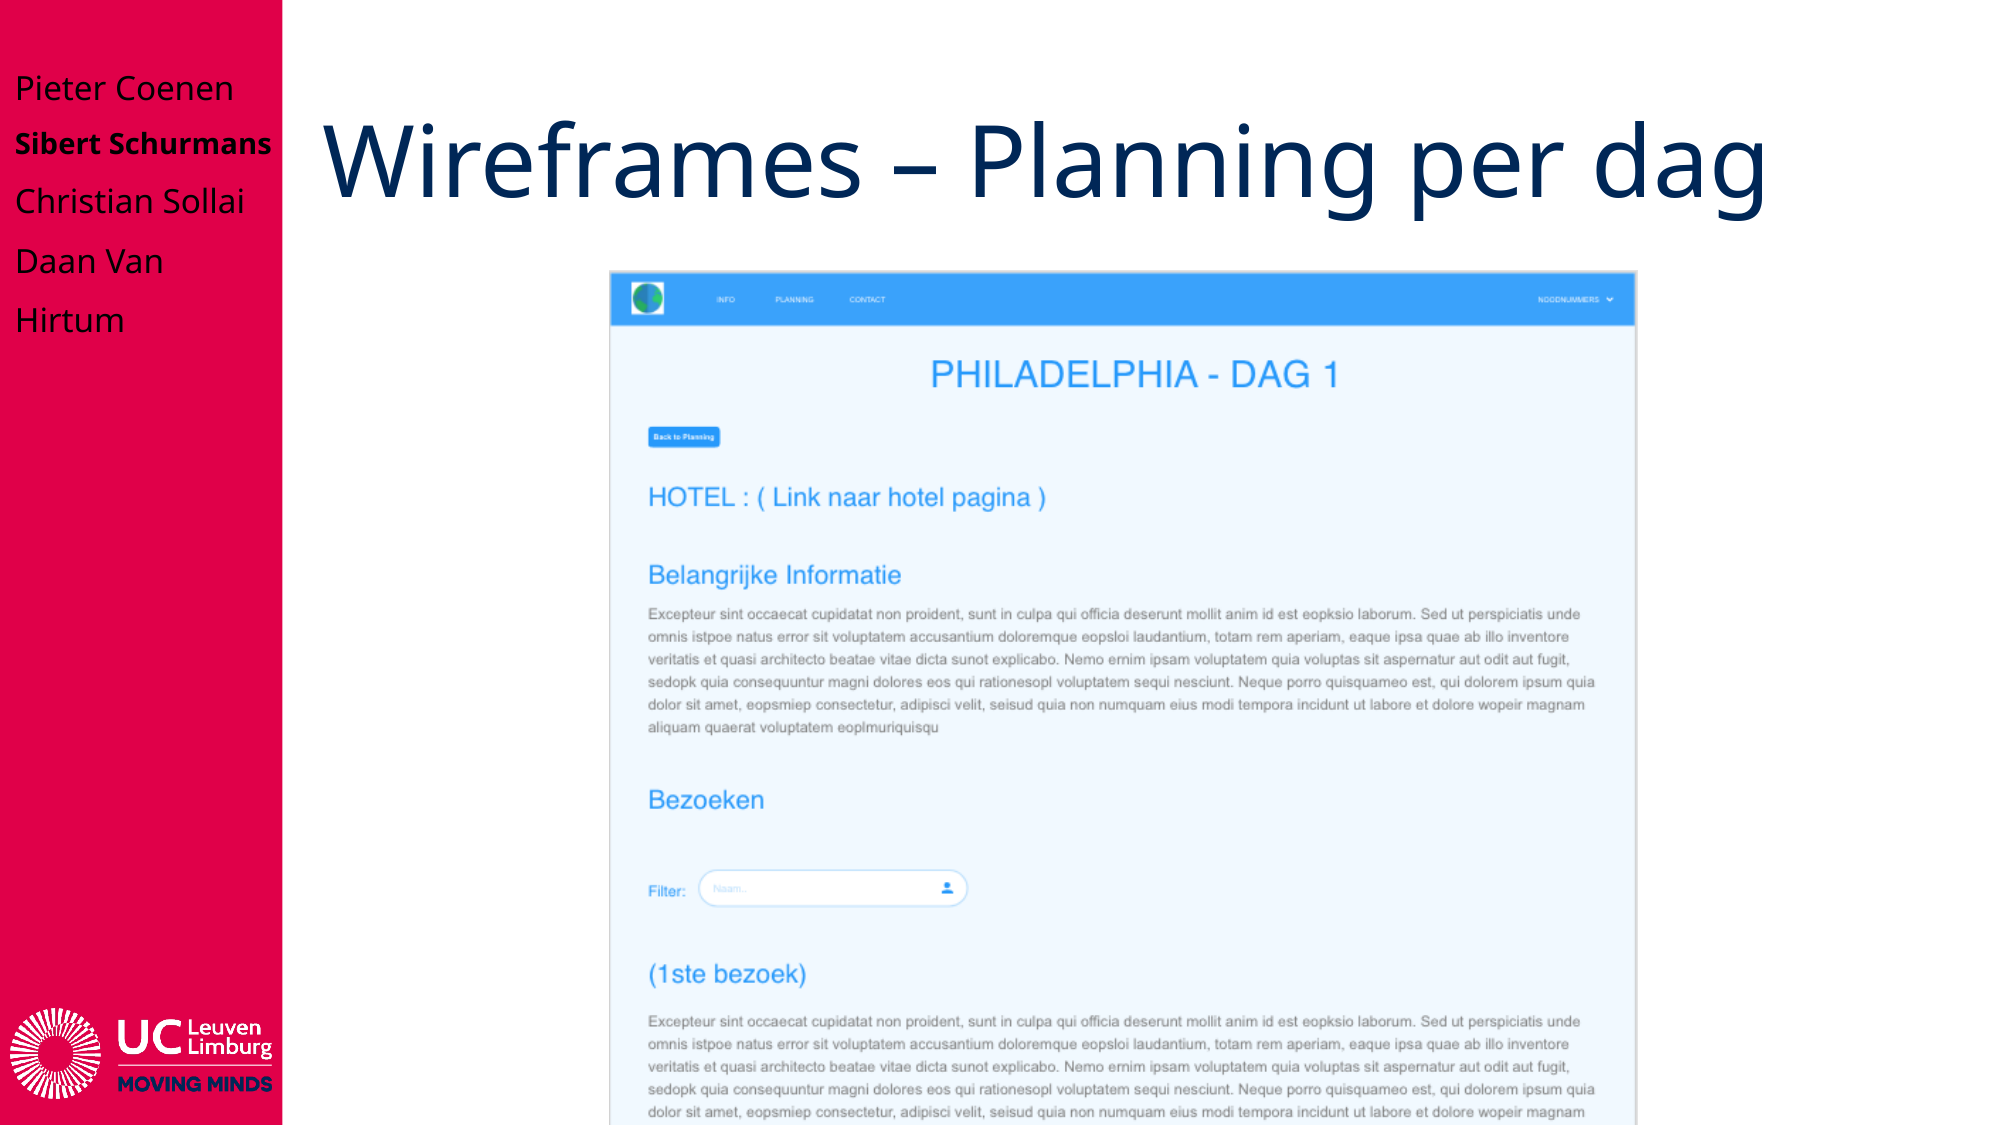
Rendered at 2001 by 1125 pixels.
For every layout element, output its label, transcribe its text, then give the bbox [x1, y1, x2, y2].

title Wireframes – Planning per dag [307, 59, 1940, 271]
picture [609, 270, 1638, 1125]
text_box Pieter Coenen Sibert Schurmans Christian Sollai Daan Van Hirtum [0, 40, 291, 347]
picture [10, 1008, 272, 1099]
